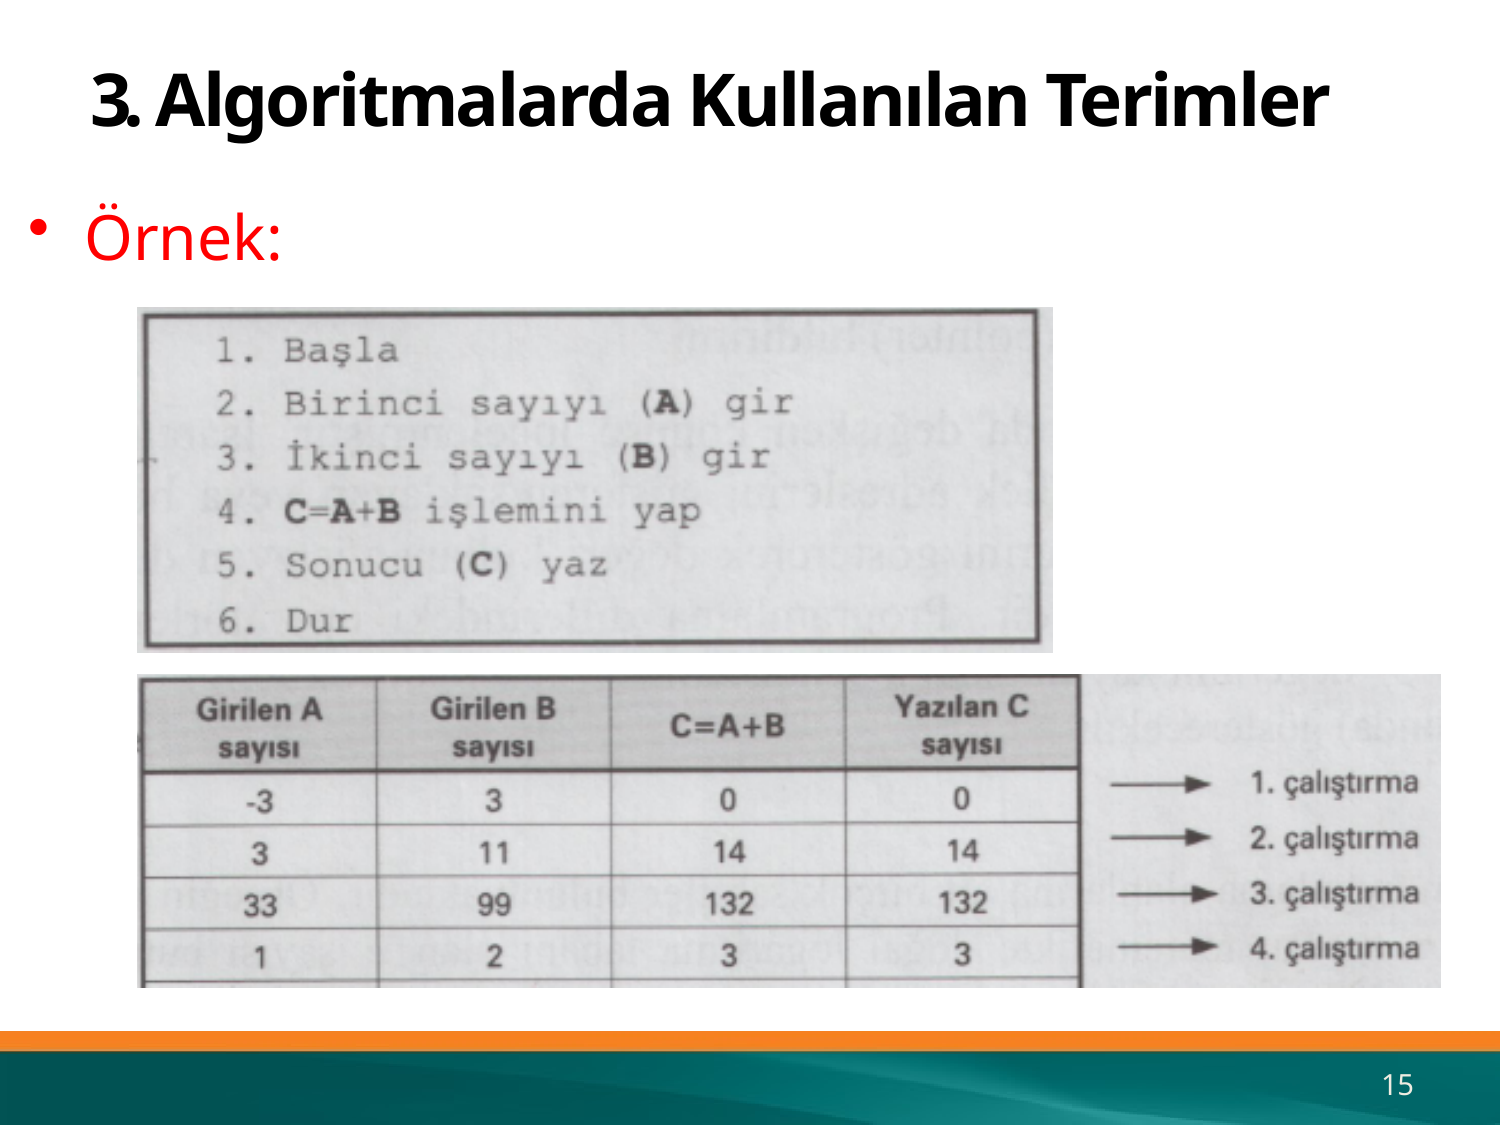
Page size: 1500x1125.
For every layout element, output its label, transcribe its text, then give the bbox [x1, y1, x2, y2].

picture [0, 1031, 1500, 1125]
slide_number 15 [1377, 1065, 1415, 1125]
title 3. Algoritmalarda Kullanılan Terimler [87, 51, 1378, 189]
text_box Örnek: [11, 189, 1415, 281]
picture [137, 674, 1441, 988]
picture [137, 307, 1053, 654]
